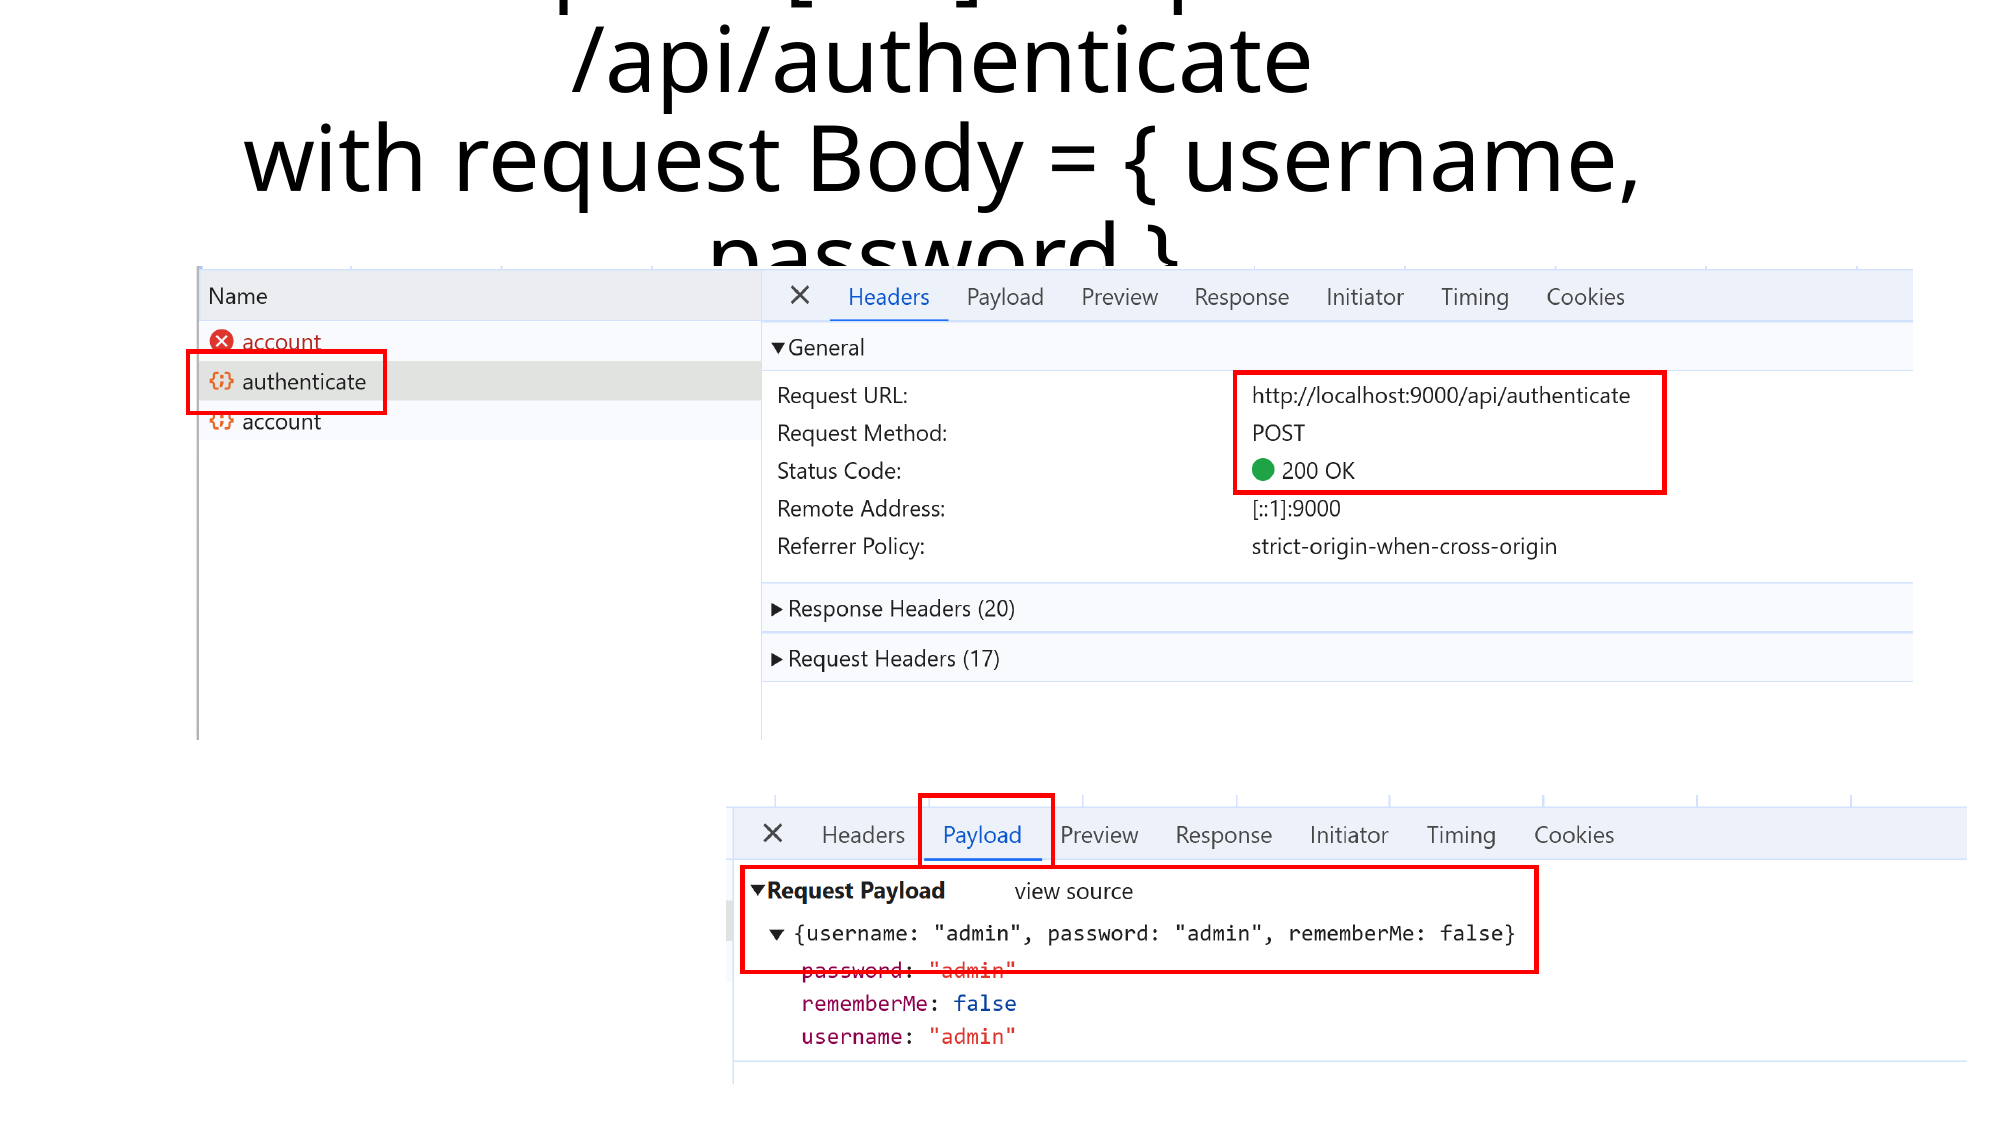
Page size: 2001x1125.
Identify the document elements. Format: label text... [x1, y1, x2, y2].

text_box [187, 351, 196, 414]
picture [196, 266, 1913, 740]
title Request [2/3]: Http POST /api/authenticate with request Body = { username, password } [24, 0, 1863, 225]
picture [725, 795, 1967, 1084]
